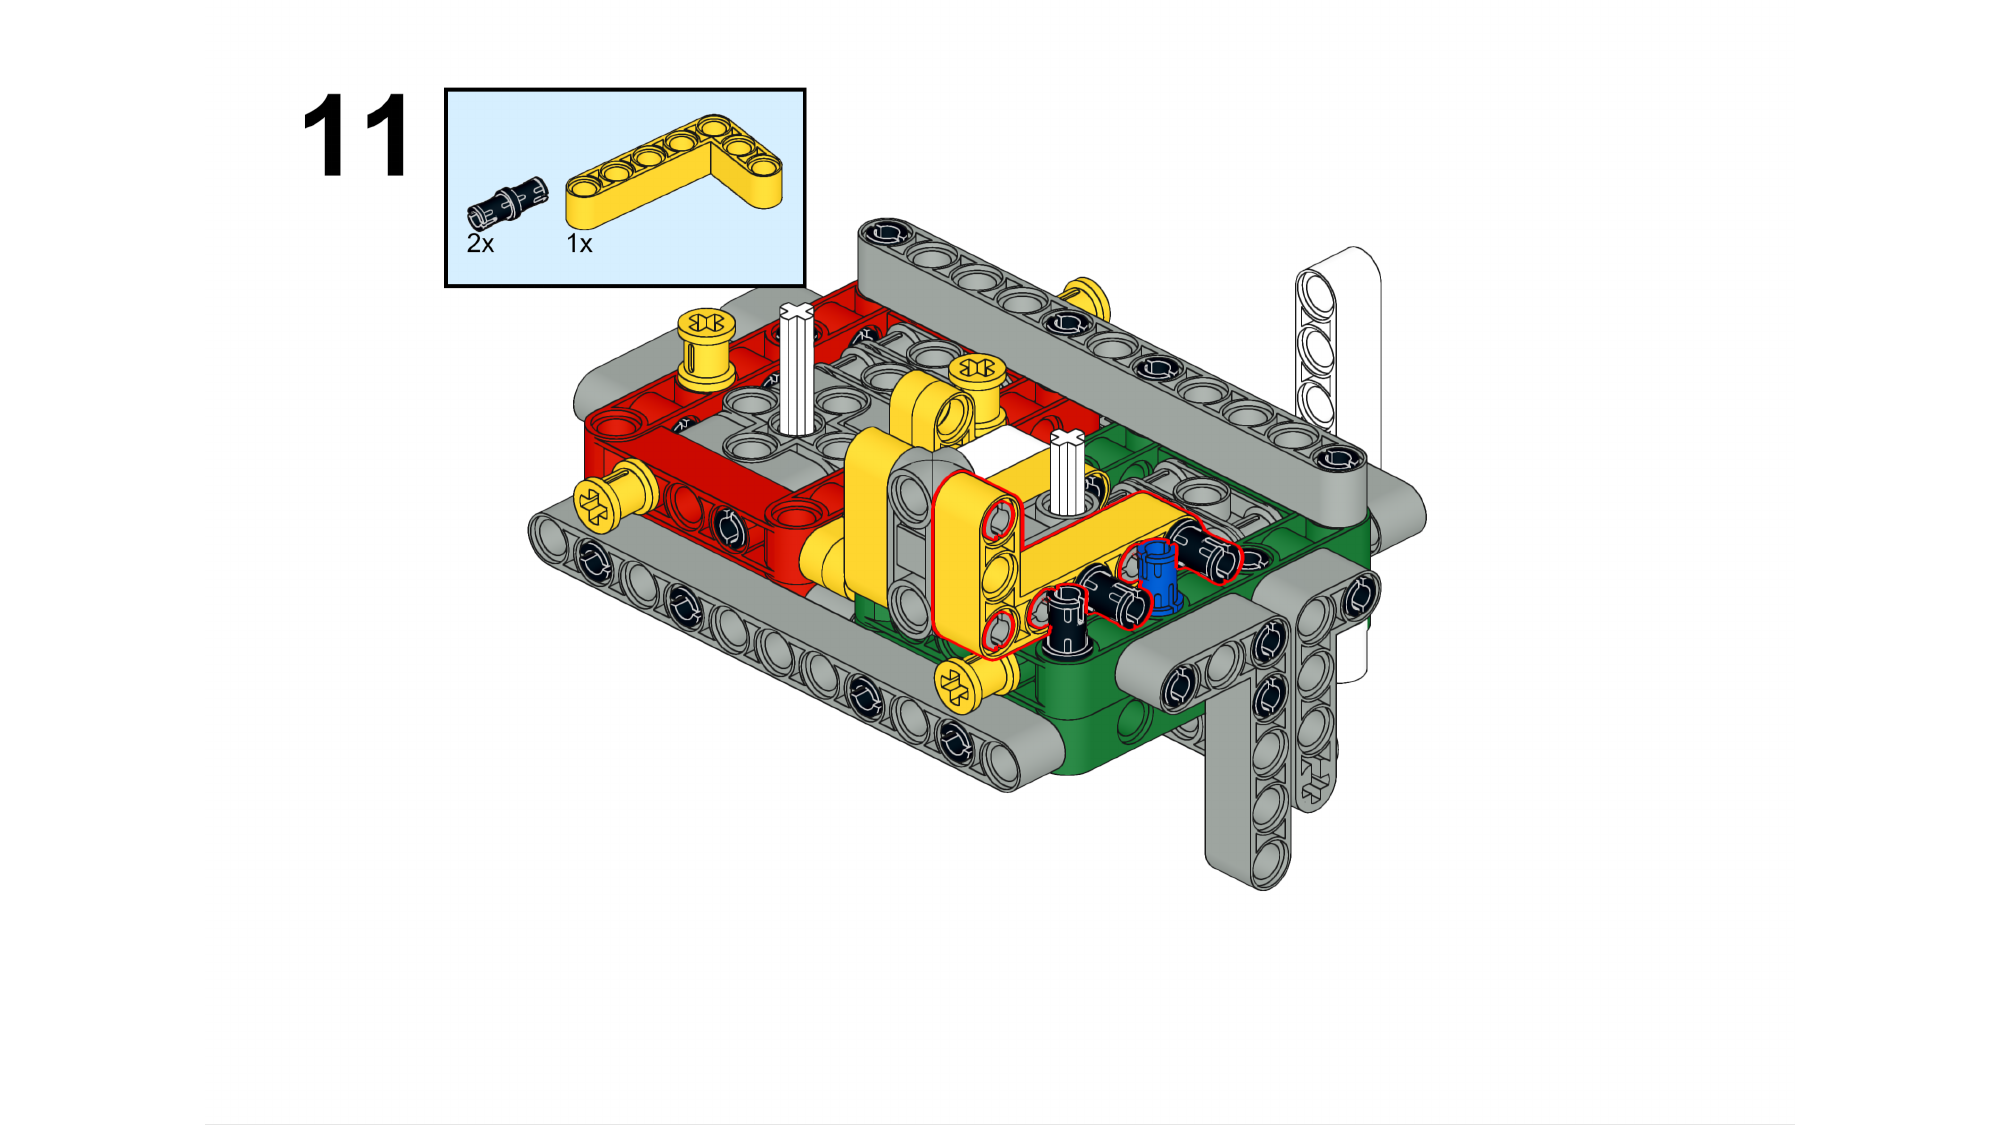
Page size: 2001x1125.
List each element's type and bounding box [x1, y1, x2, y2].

picture [204, 0, 1796, 1125]
